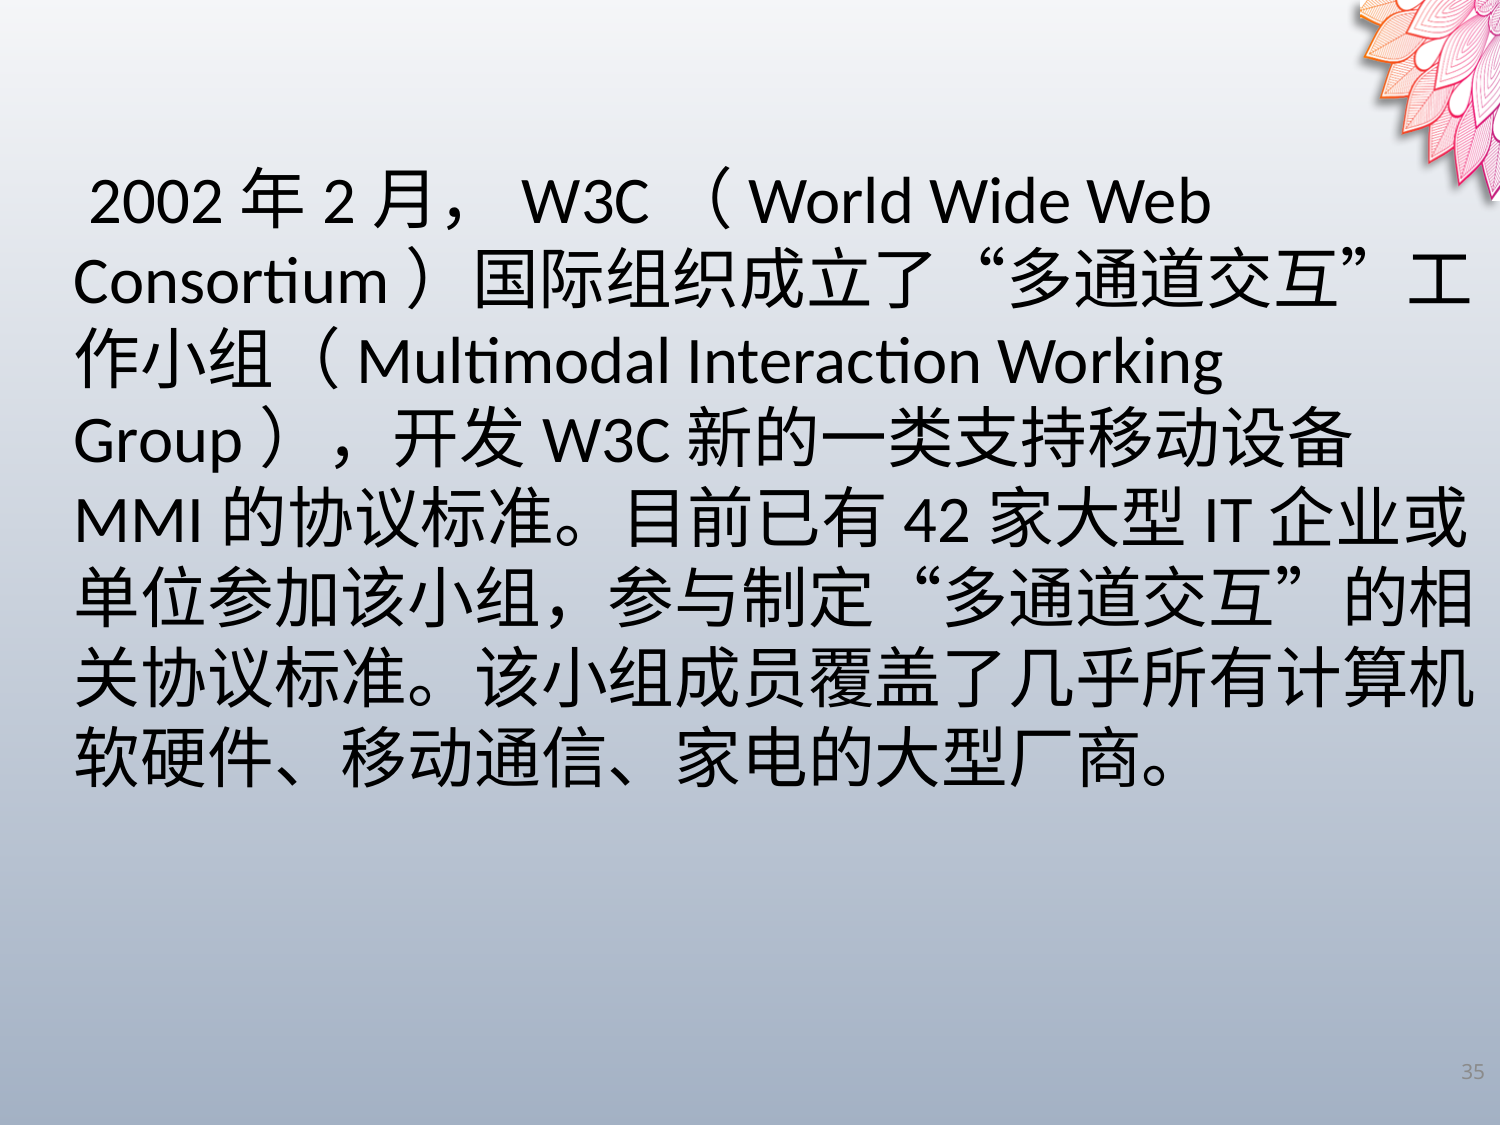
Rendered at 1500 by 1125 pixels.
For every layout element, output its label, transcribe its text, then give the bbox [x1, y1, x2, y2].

slide_number 35 [1162, 1042, 1500, 1103]
list 2002年2月，W3C（World Wide Web Consortium）国际组织成立了“多通道交互”工作小组（Multimodal Interaction Working Group），开发W3C新的一类支持移动设备MMI的协议标准。目前已有42家大型IT企业或单位参加该小组，参与制定“多通道交互”的相关协议标准。该小组成员覆盖了几乎所有计算机软硬件、移动通信、家电的大型厂商。 [58, 148, 1500, 1106]
picture [1360, 0, 1500, 148]
